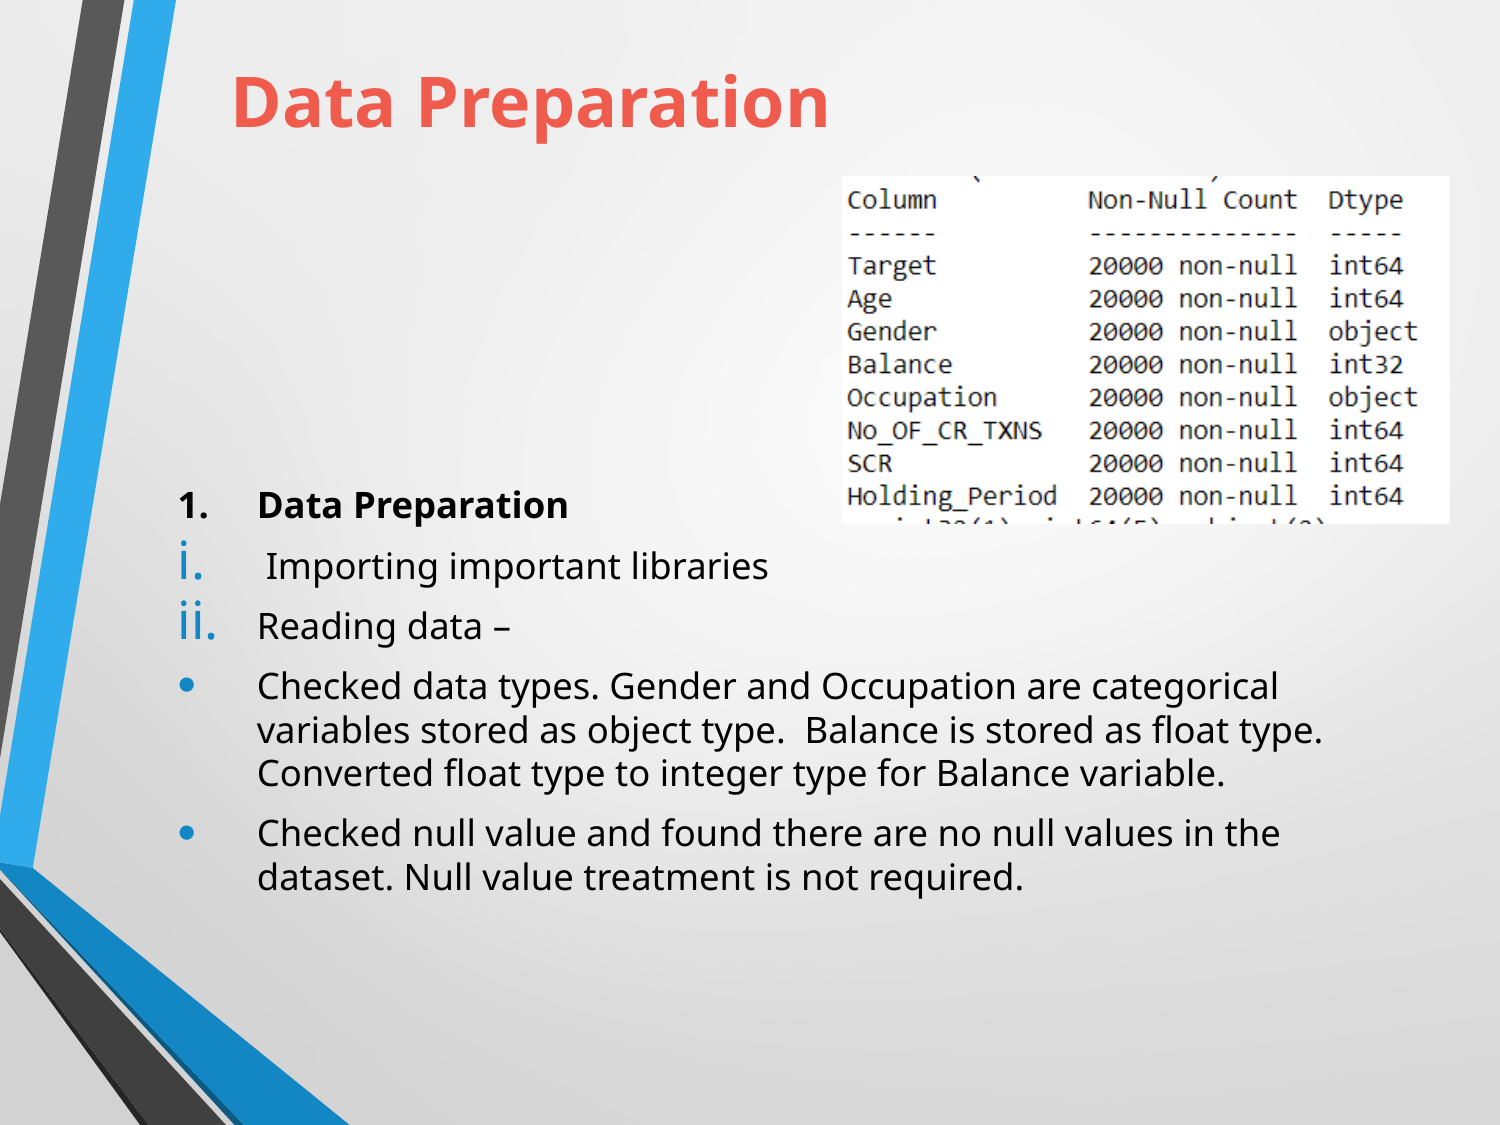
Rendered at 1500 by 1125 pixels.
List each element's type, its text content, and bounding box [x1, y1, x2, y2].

list 1. Data Preparation Importing important libraries Reading data – Checked data types. Gender and Occupation are categorical variables stored as object type. Balance is stored as float type. Converted float type to integer type for Balance variable. Checked null value and found there are no null values in the dataset. Null value treatment is not required. [162, 474, 1427, 1022]
title Data Preparation [187, 50, 875, 150]
picture [841, 176, 1451, 524]
